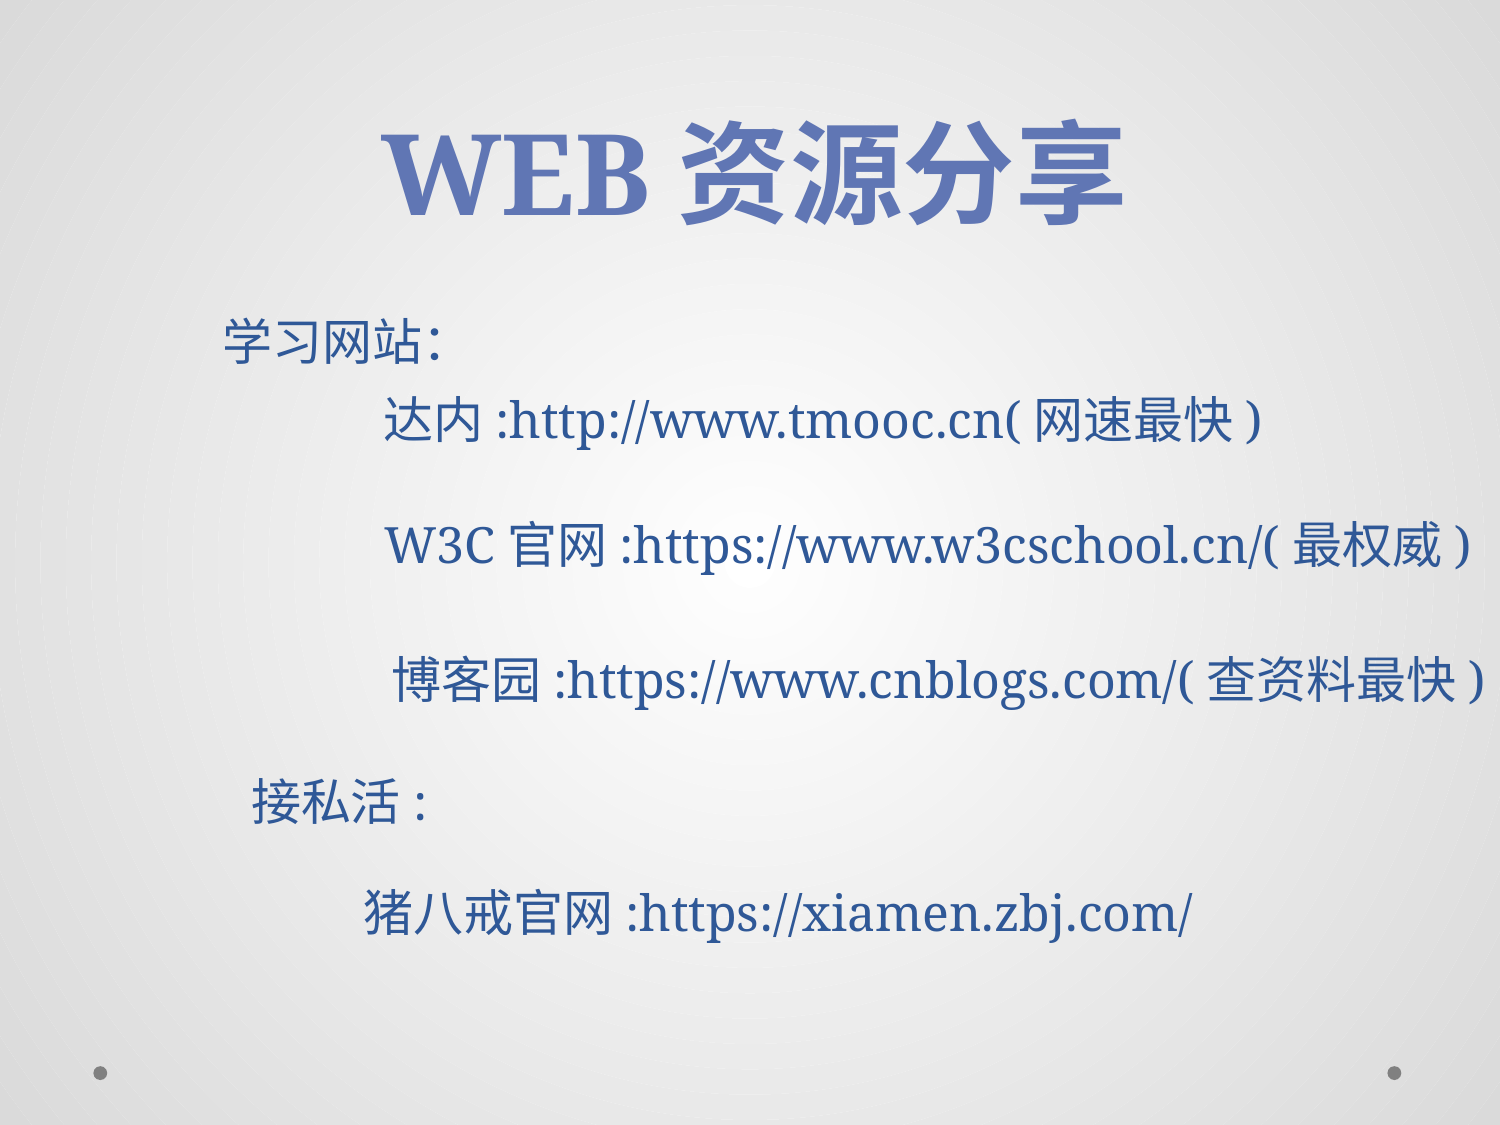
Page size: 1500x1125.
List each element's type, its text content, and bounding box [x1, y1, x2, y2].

text_box 接私活: [236, 763, 443, 838]
text_box 学习网站： [208, 302, 488, 378]
text_box WEB资源分享 [366, 95, 1143, 246]
text_box 博客园:https://www.cnblogs.com/(查资料最快) [376, 641, 1500, 717]
text_box W3C官网:https://www.w3cschool.cn/(最权威) [369, 505, 1487, 581]
text_box 猪八戒官网:https://xiamen.zbj.com/ [348, 874, 1209, 950]
text_box 达内:http://www.tmooc.cn(网速最快) [368, 381, 1278, 456]
